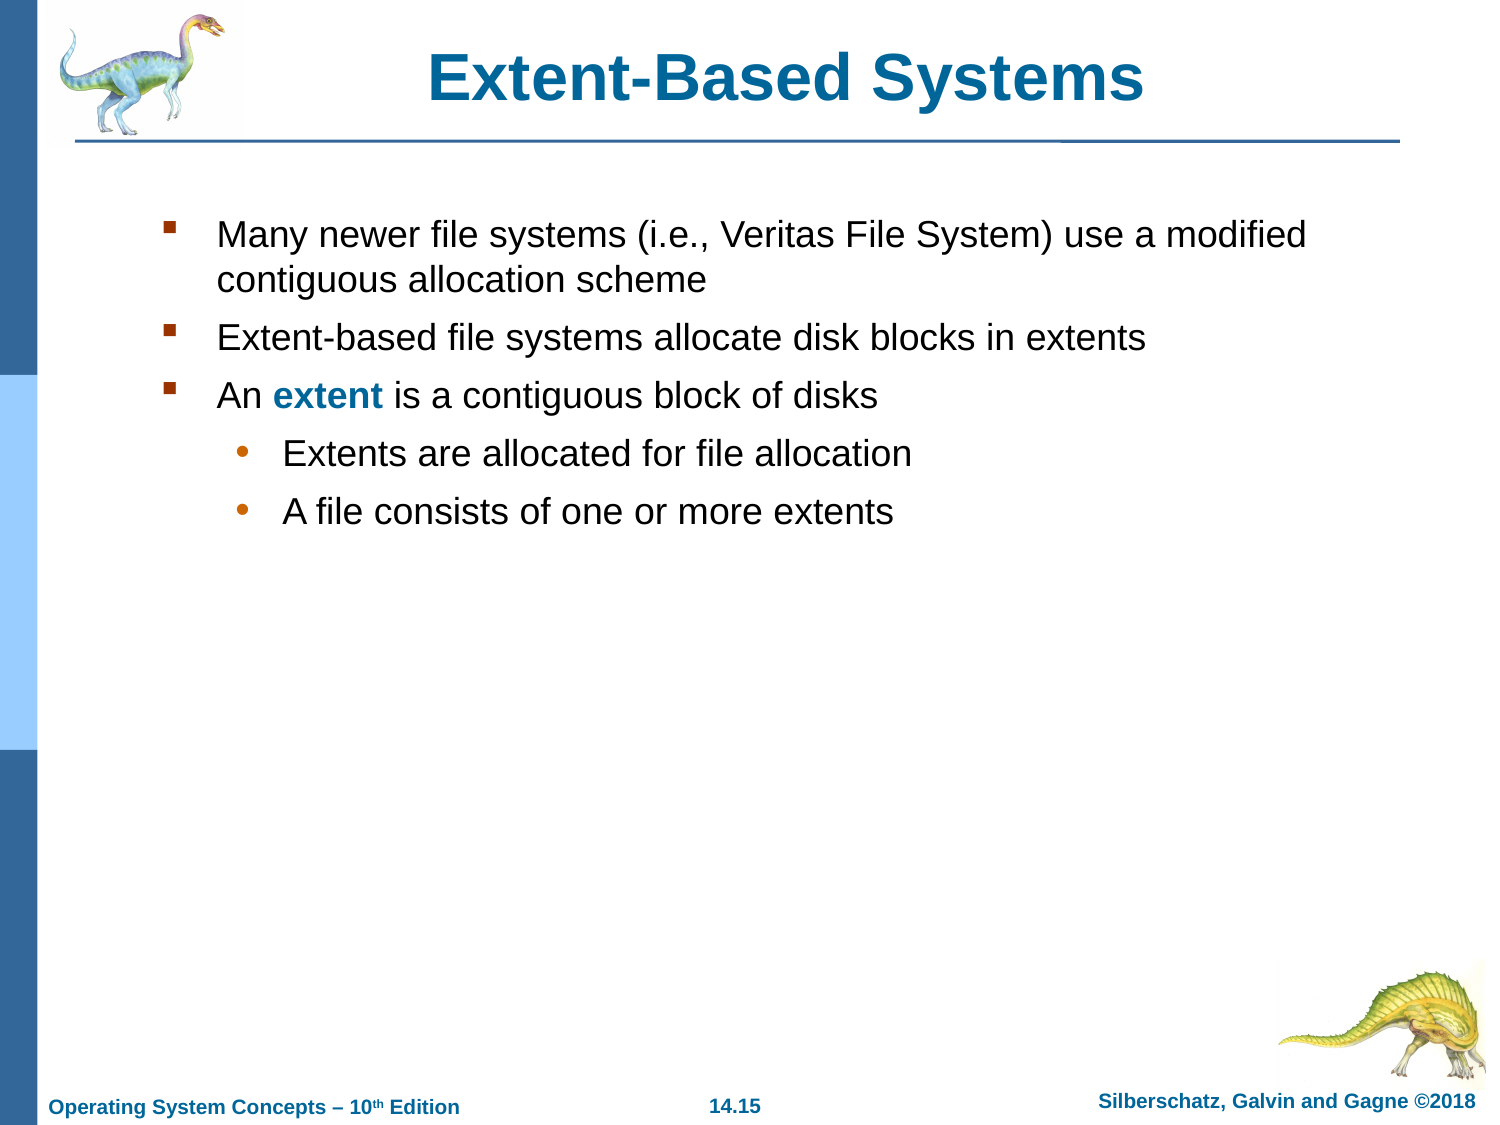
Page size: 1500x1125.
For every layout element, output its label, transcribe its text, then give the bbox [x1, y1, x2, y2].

title Extent-Based Systems [151, 26, 1422, 122]
picture [46, 0, 243, 149]
picture [1275, 959, 1486, 1090]
list Many newer file systems (i.e., Veritas File System) use a modified contiguous allocation scheme Extent-based file systems allocate disk blocks in extents An extent is a contiguous block of disks Extents are allocated for file allocation A file consists of one or more extents [145, 202, 1390, 946]
